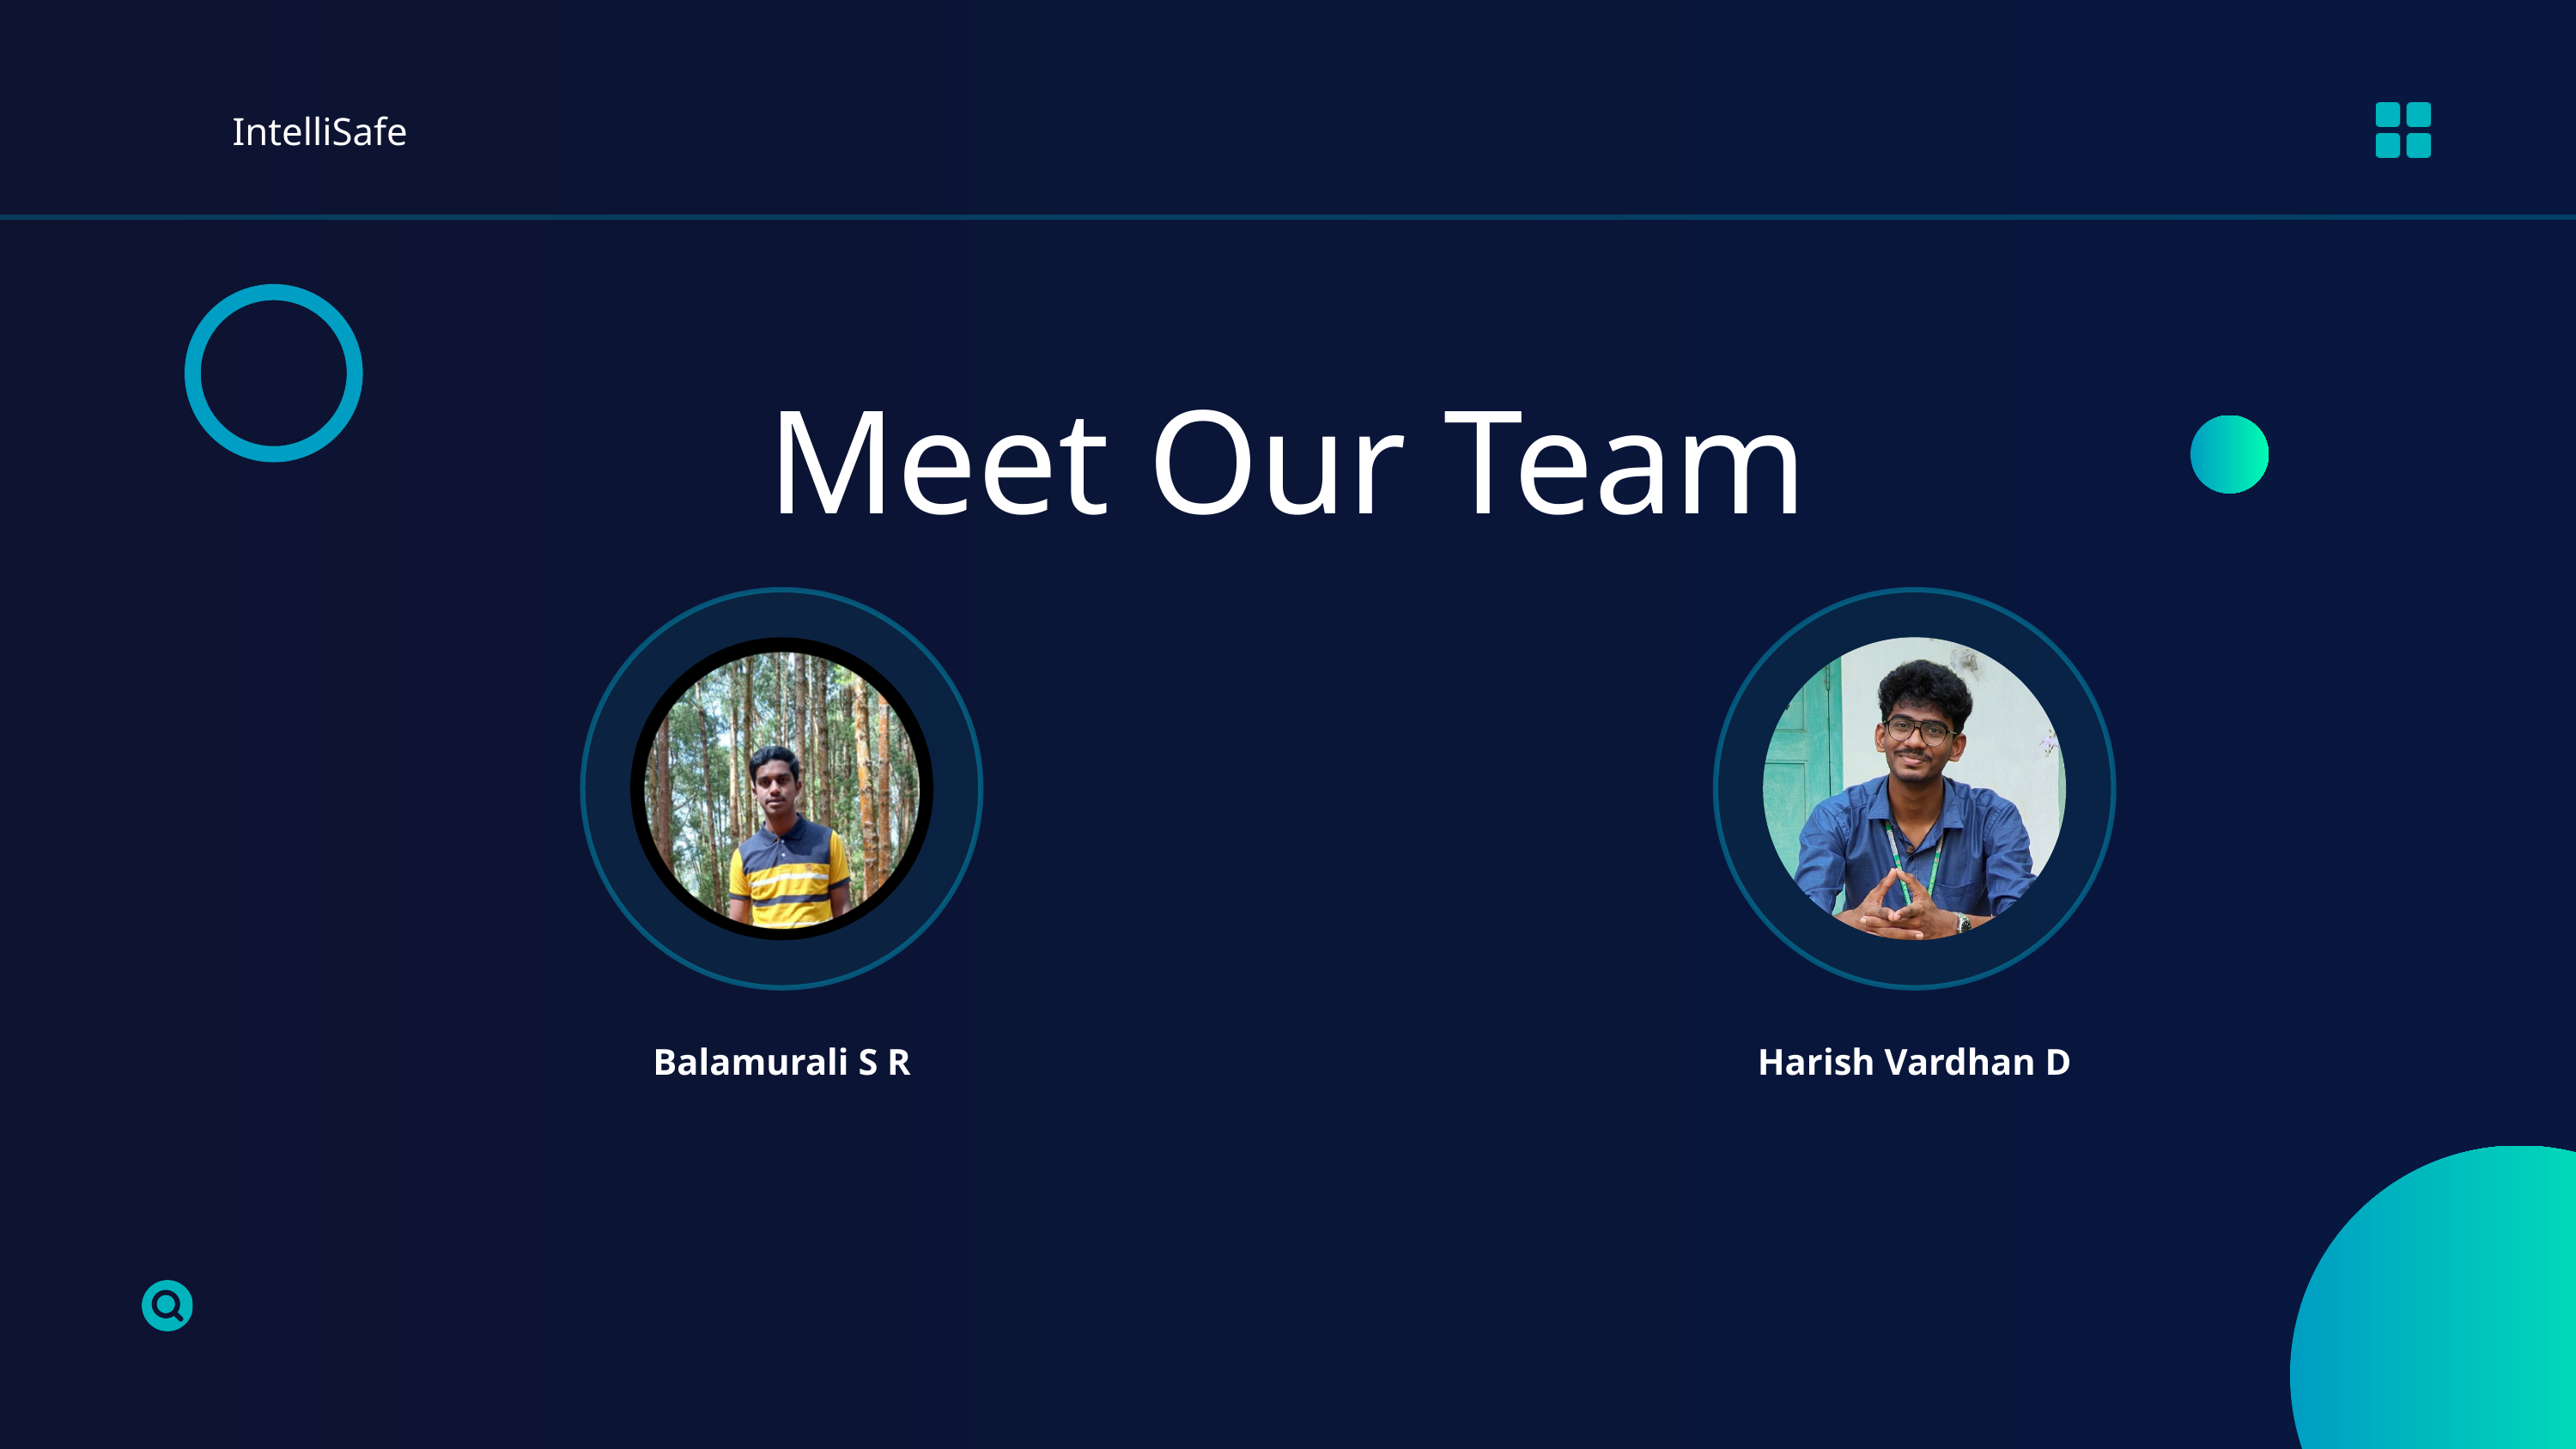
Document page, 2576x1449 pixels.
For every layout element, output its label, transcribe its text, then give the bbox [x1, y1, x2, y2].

text_box [142, 1280, 193, 1332]
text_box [1715, 589, 2114, 988]
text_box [2190, 415, 2269, 494]
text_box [192, 292, 355, 455]
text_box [1763, 637, 2067, 941]
text_box Harish Vardhan D [1716, 1032, 2114, 1082]
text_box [629, 637, 934, 941]
text_box Balamurali S R [583, 1032, 981, 1082]
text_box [2289, 1145, 2576, 1449]
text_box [582, 589, 981, 988]
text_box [0, 0, 2576, 218]
text_box Meet Our Team [412, 355, 2164, 543]
